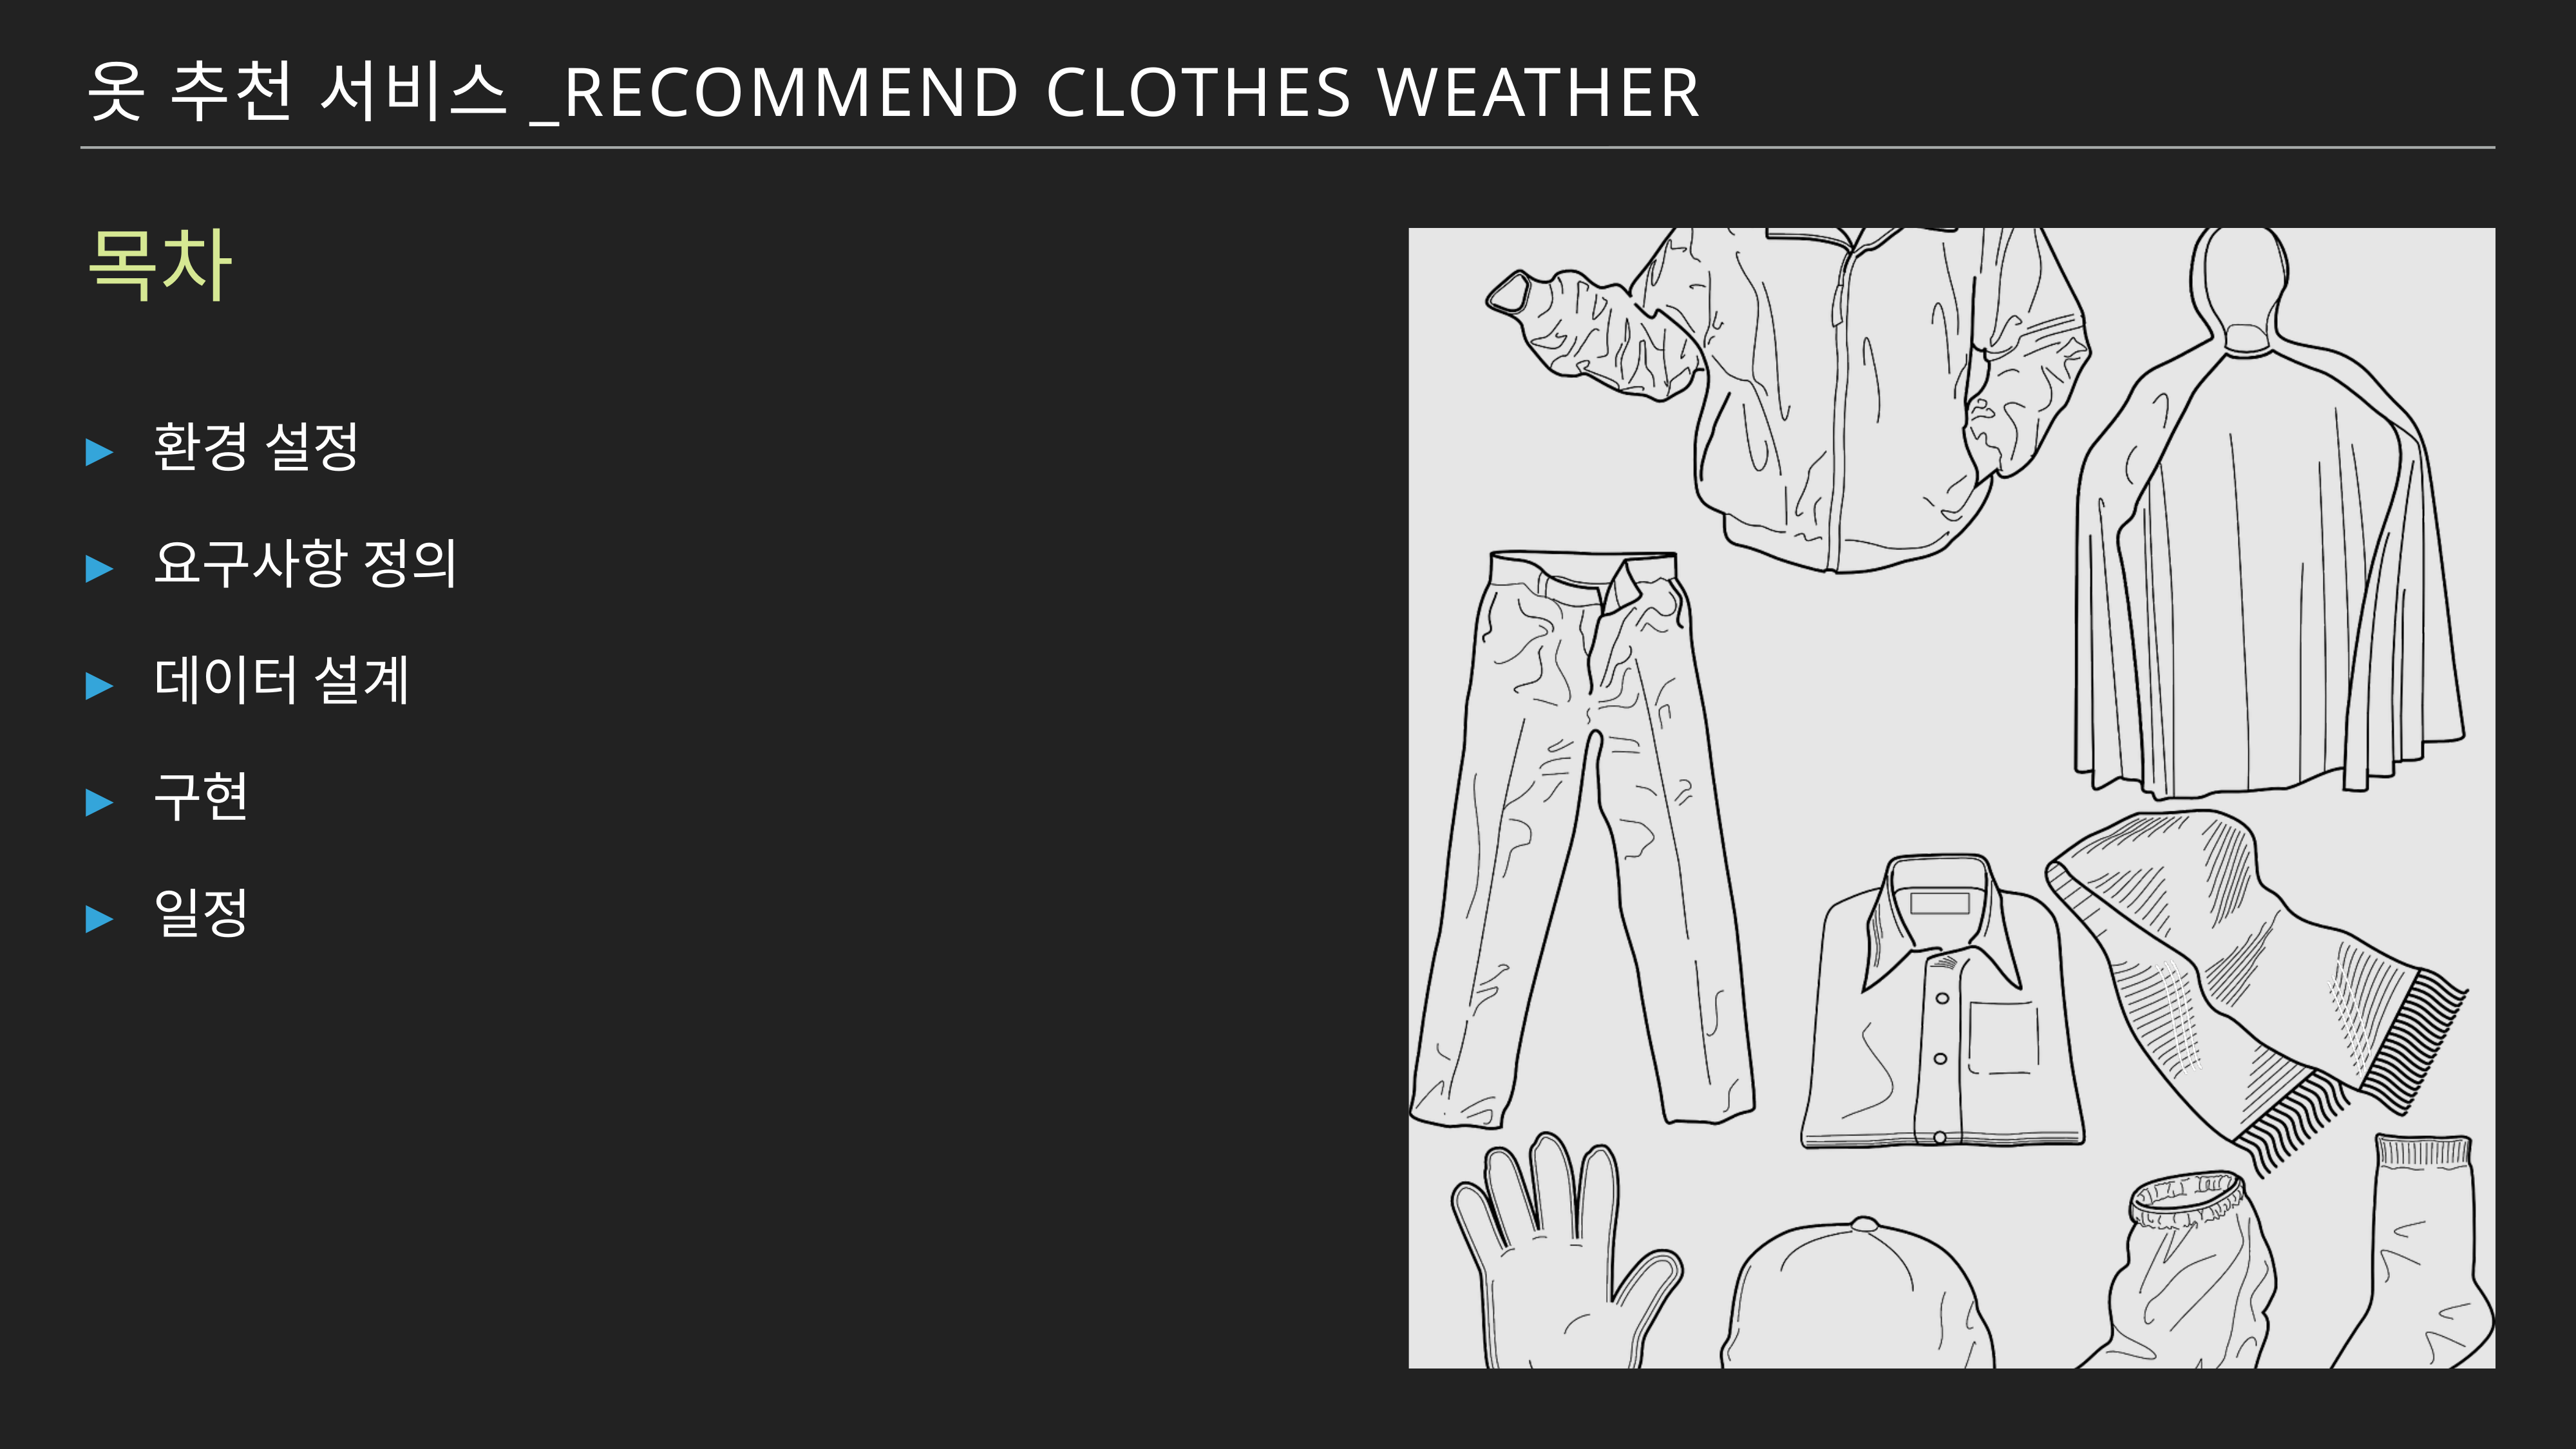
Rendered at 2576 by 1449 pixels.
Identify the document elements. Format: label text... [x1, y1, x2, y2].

title 목차 [80, 227, 1329, 336]
list 옷 추천 서비스_Recommend Clothes Weather [80, 40, 2295, 135]
picture [1408, 227, 2496, 1369]
list 환경 설정 요구사항 정의 데이터 설계 구현 일정 [80, 407, 1329, 1316]
